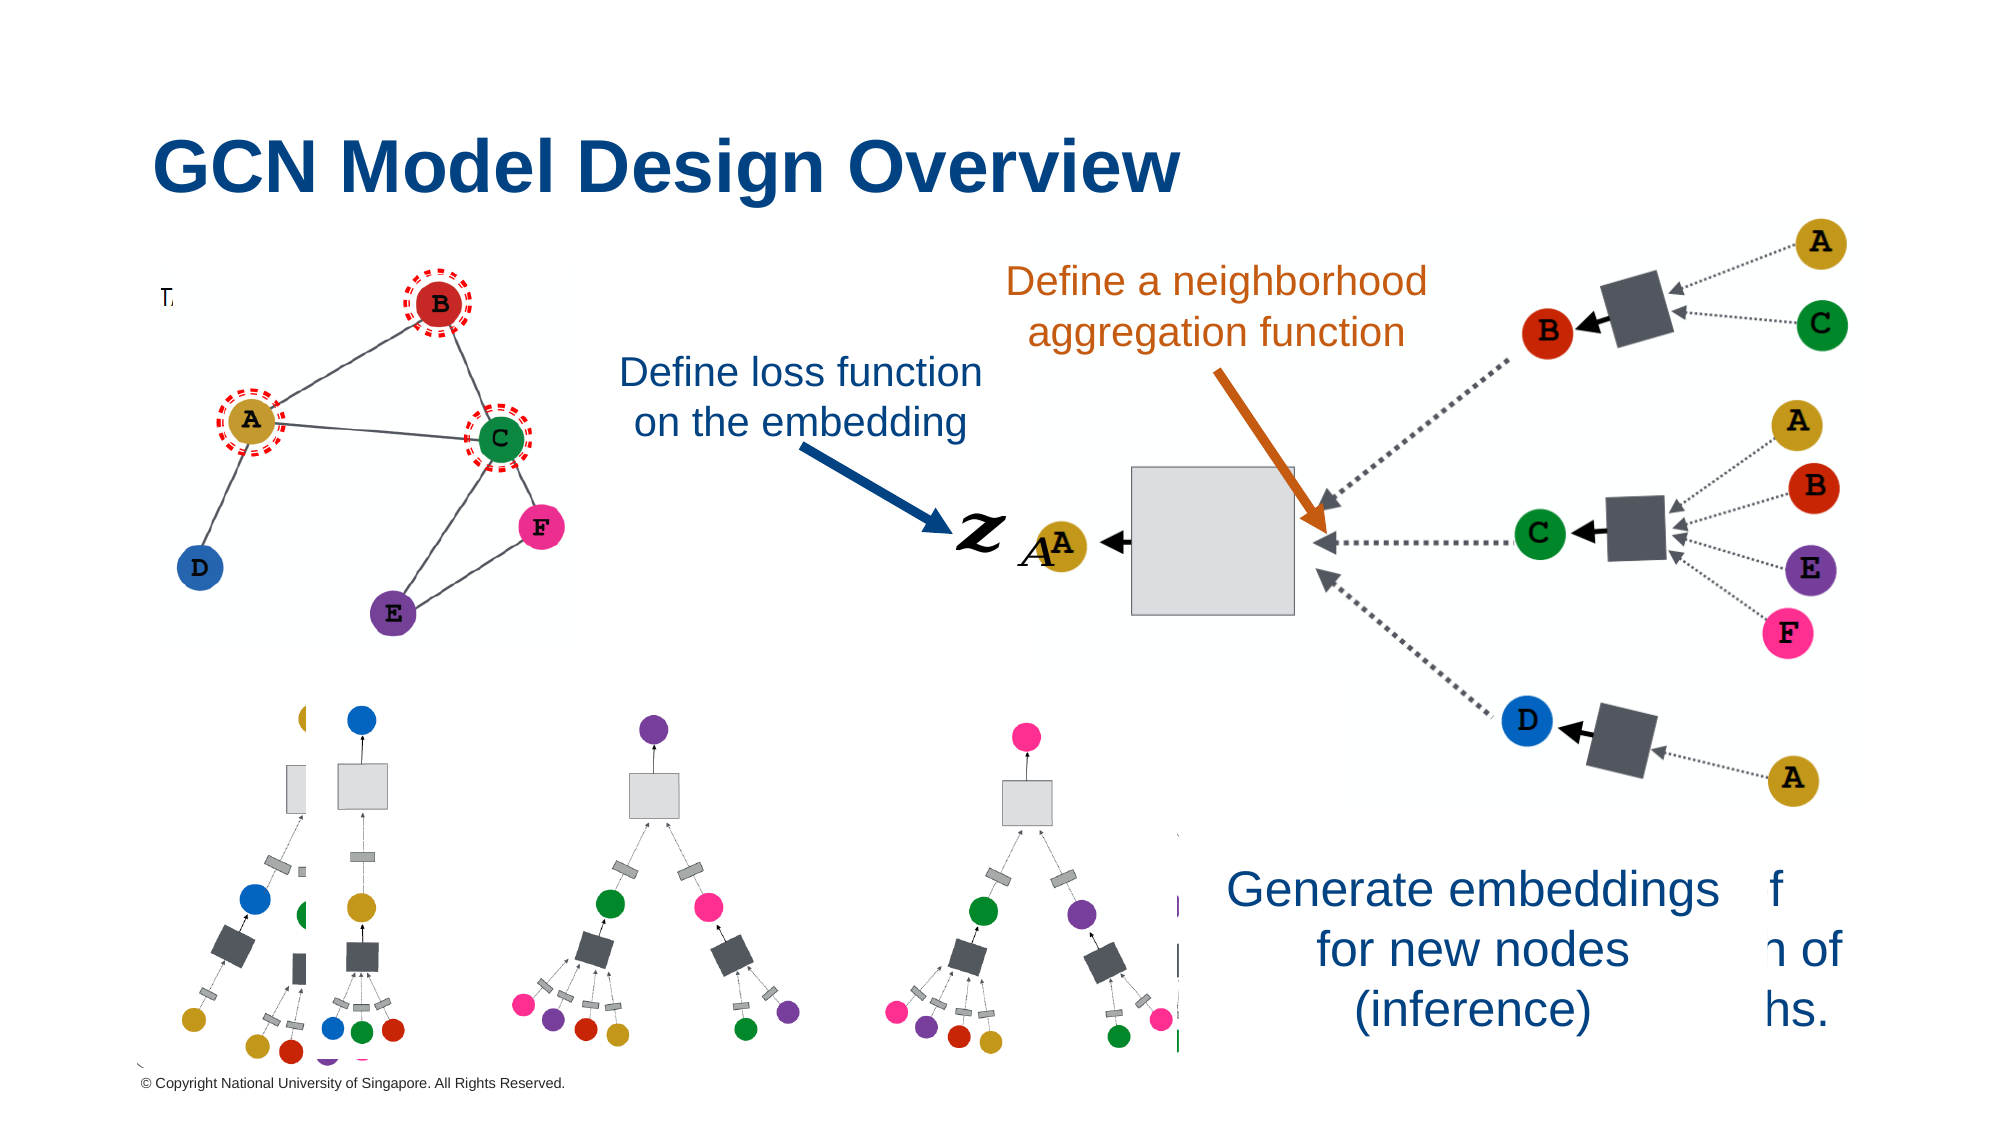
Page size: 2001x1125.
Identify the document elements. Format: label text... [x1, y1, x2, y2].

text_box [598, 213, 1863, 813]
picture [137, 261, 578, 650]
title GCN Model Design Overview [137, 84, 1863, 254]
picture [137, 679, 1346, 1068]
text_box Train on a set of nodes, i.e., a batch of computation graphs. [1768, 824, 1861, 1068]
text_box Generate embeddings for new nodes (inference) [1346, 824, 1768, 1068]
